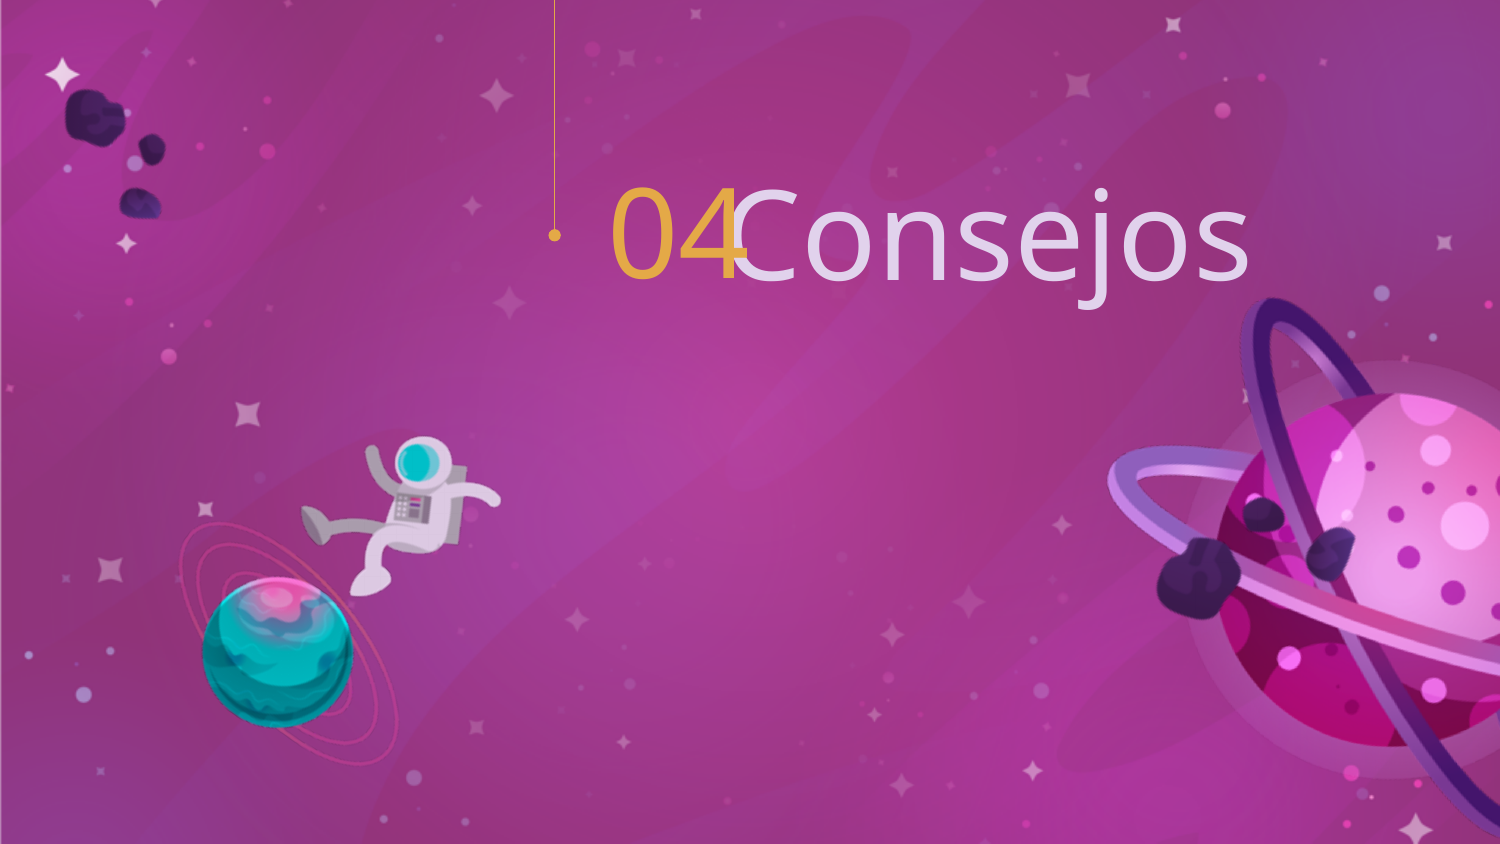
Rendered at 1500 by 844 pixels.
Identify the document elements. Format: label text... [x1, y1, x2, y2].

title Consejos [708, 154, 1451, 321]
picture [0, 0, 1500, 844]
title 04 [592, 223, 943, 319]
